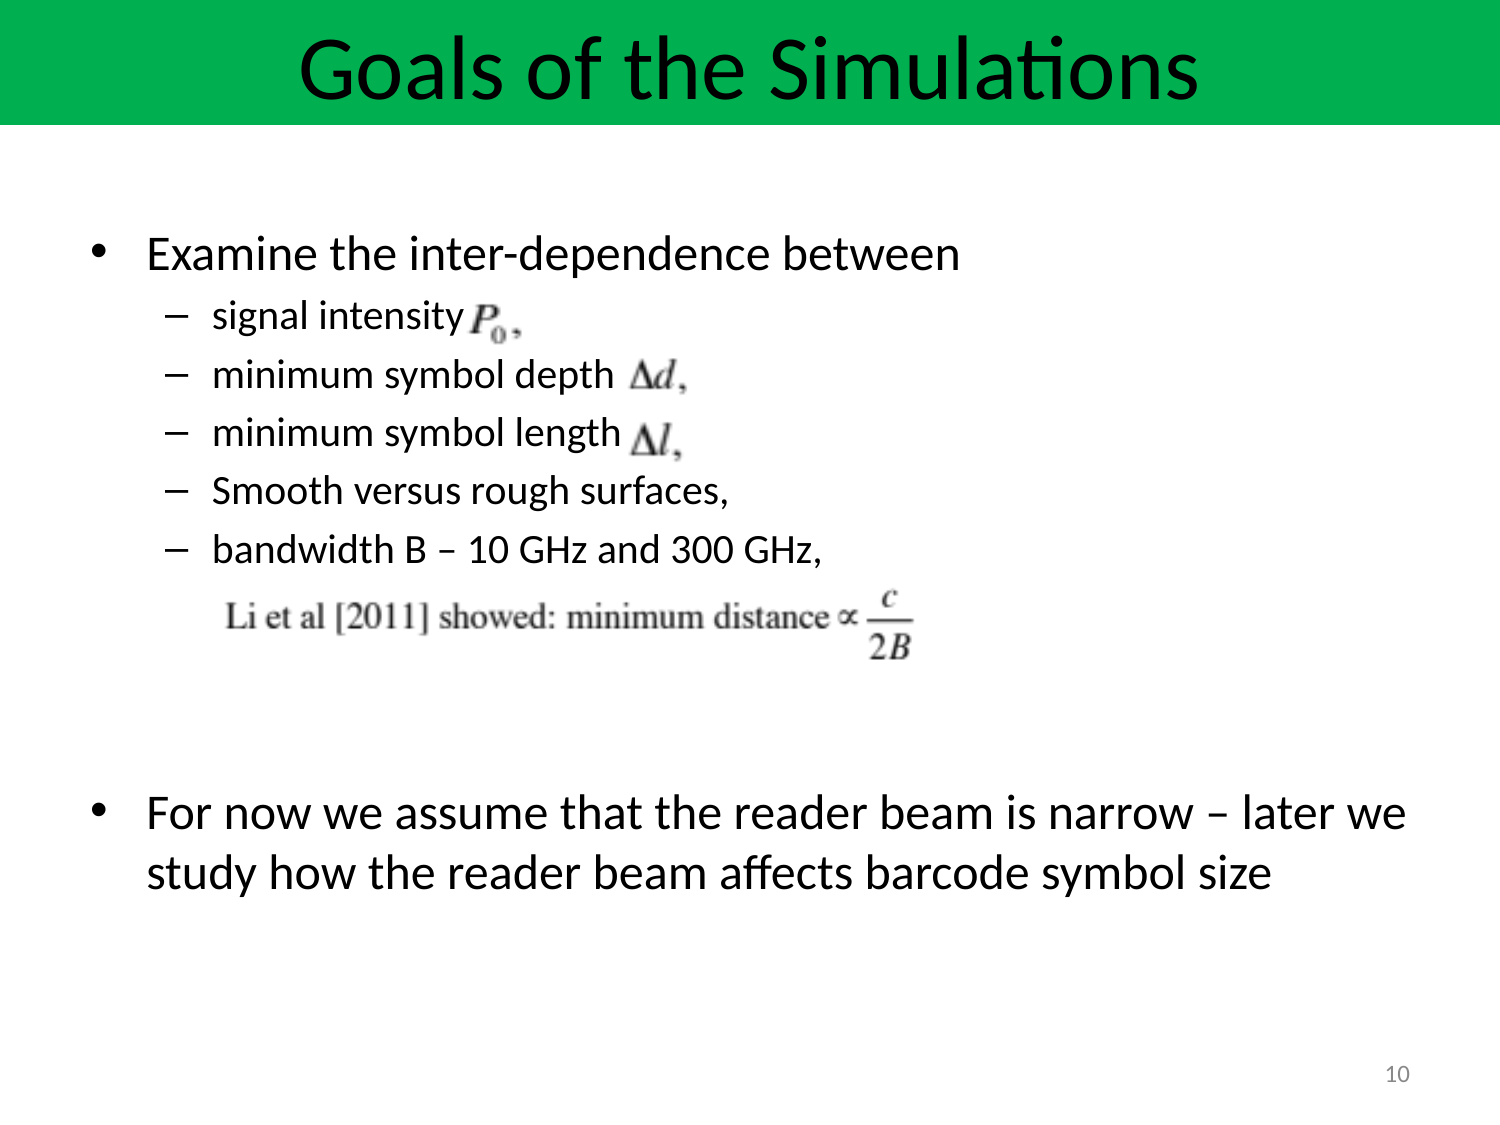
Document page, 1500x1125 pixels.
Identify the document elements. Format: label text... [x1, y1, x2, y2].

list Examine the inter-dependence between signal intensity minimum symbol depth minimum symbol length Smooth versus rough surfaces, bandwidth B – 10 GHz and 300 GHz, For now we assume that the reader beam is narrow – later we study how the reader beam affects barcode symbol size [74, 212, 1426, 1006]
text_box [462, 295, 526, 351]
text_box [624, 412, 688, 469]
title Goals of the Simulations [0, 0, 1500, 126]
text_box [624, 349, 688, 401]
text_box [221, 570, 917, 663]
slide_number 10 [1074, 1042, 1425, 1103]
